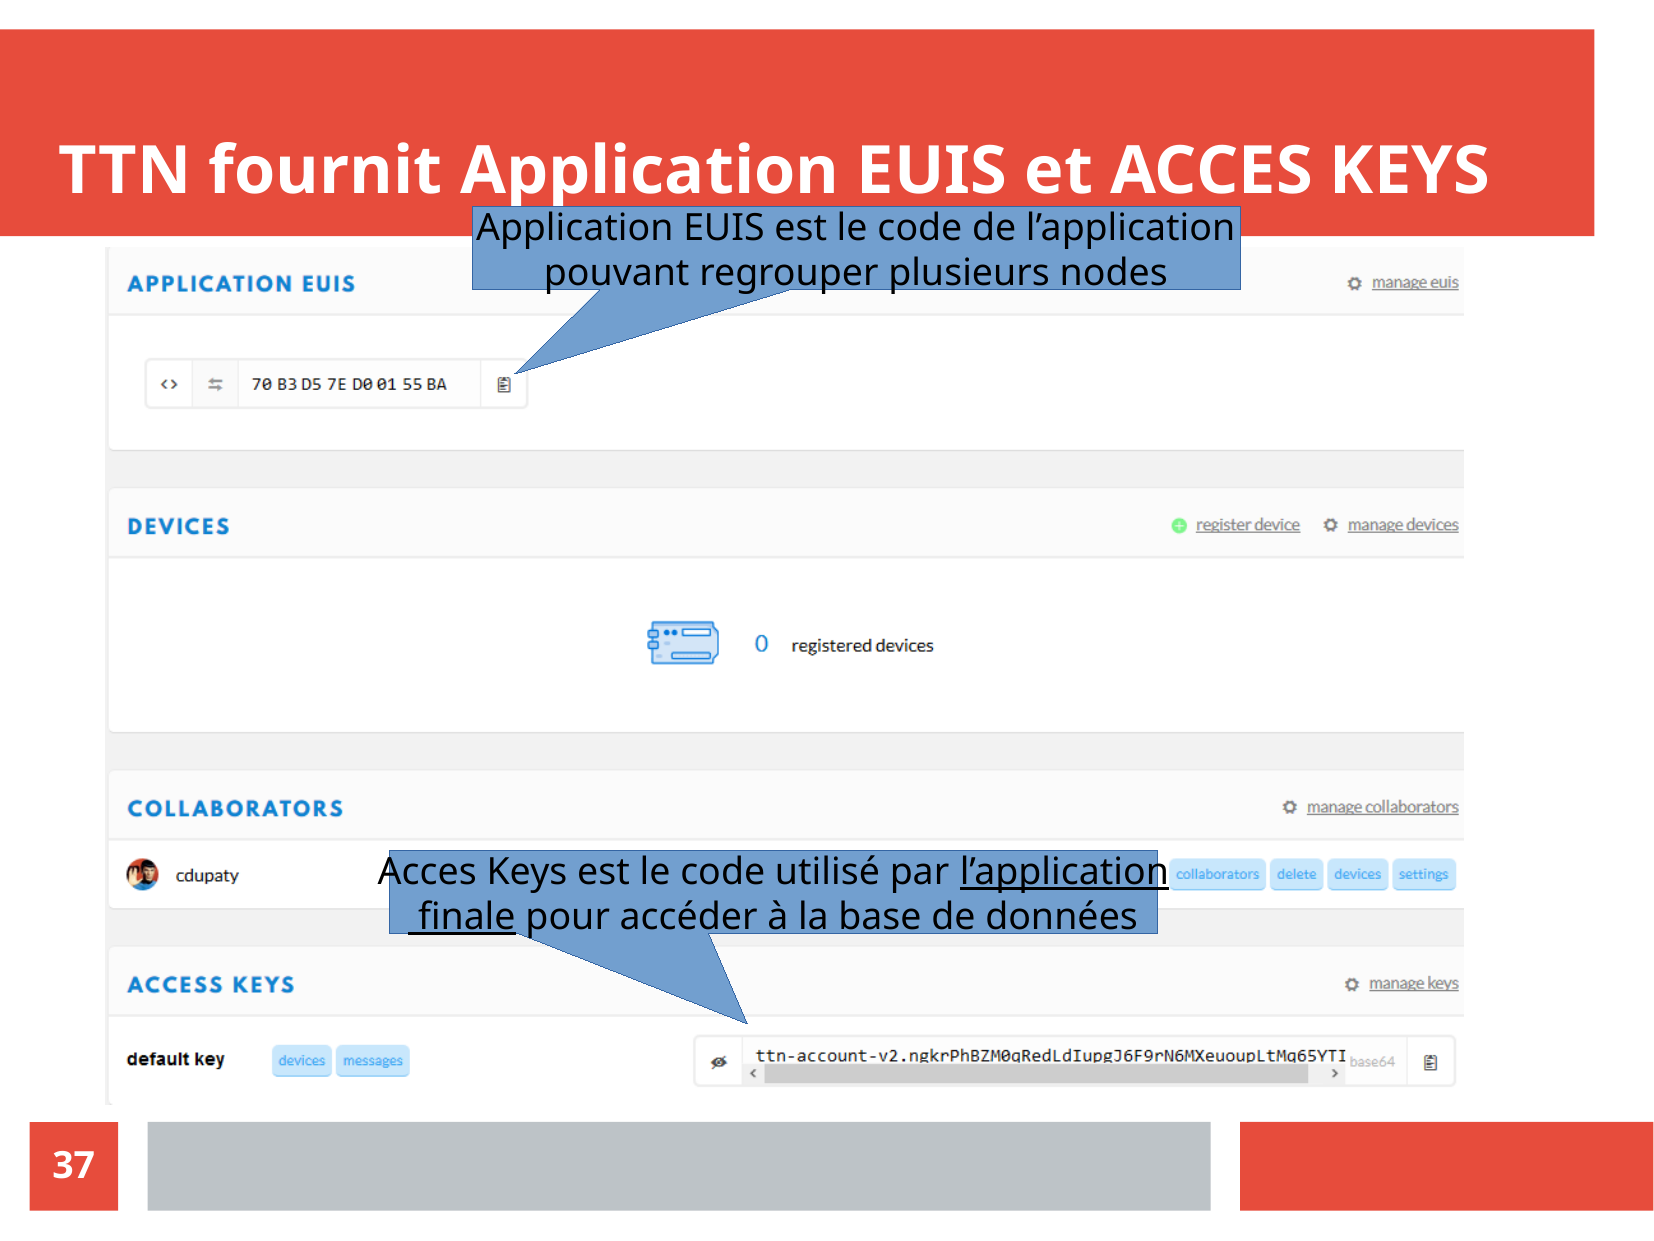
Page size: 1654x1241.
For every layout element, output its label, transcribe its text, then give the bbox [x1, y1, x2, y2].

slide_number 37 [29, 1122, 119, 1211]
picture [105, 247, 1464, 1105]
title TTN fournit Application EUIS et ACCES KEYS [59, 59, 1595, 207]
text_box Application EUIS est le code de l’application pouvant regrouper plusieurs nodes [472, 206, 1241, 247]
